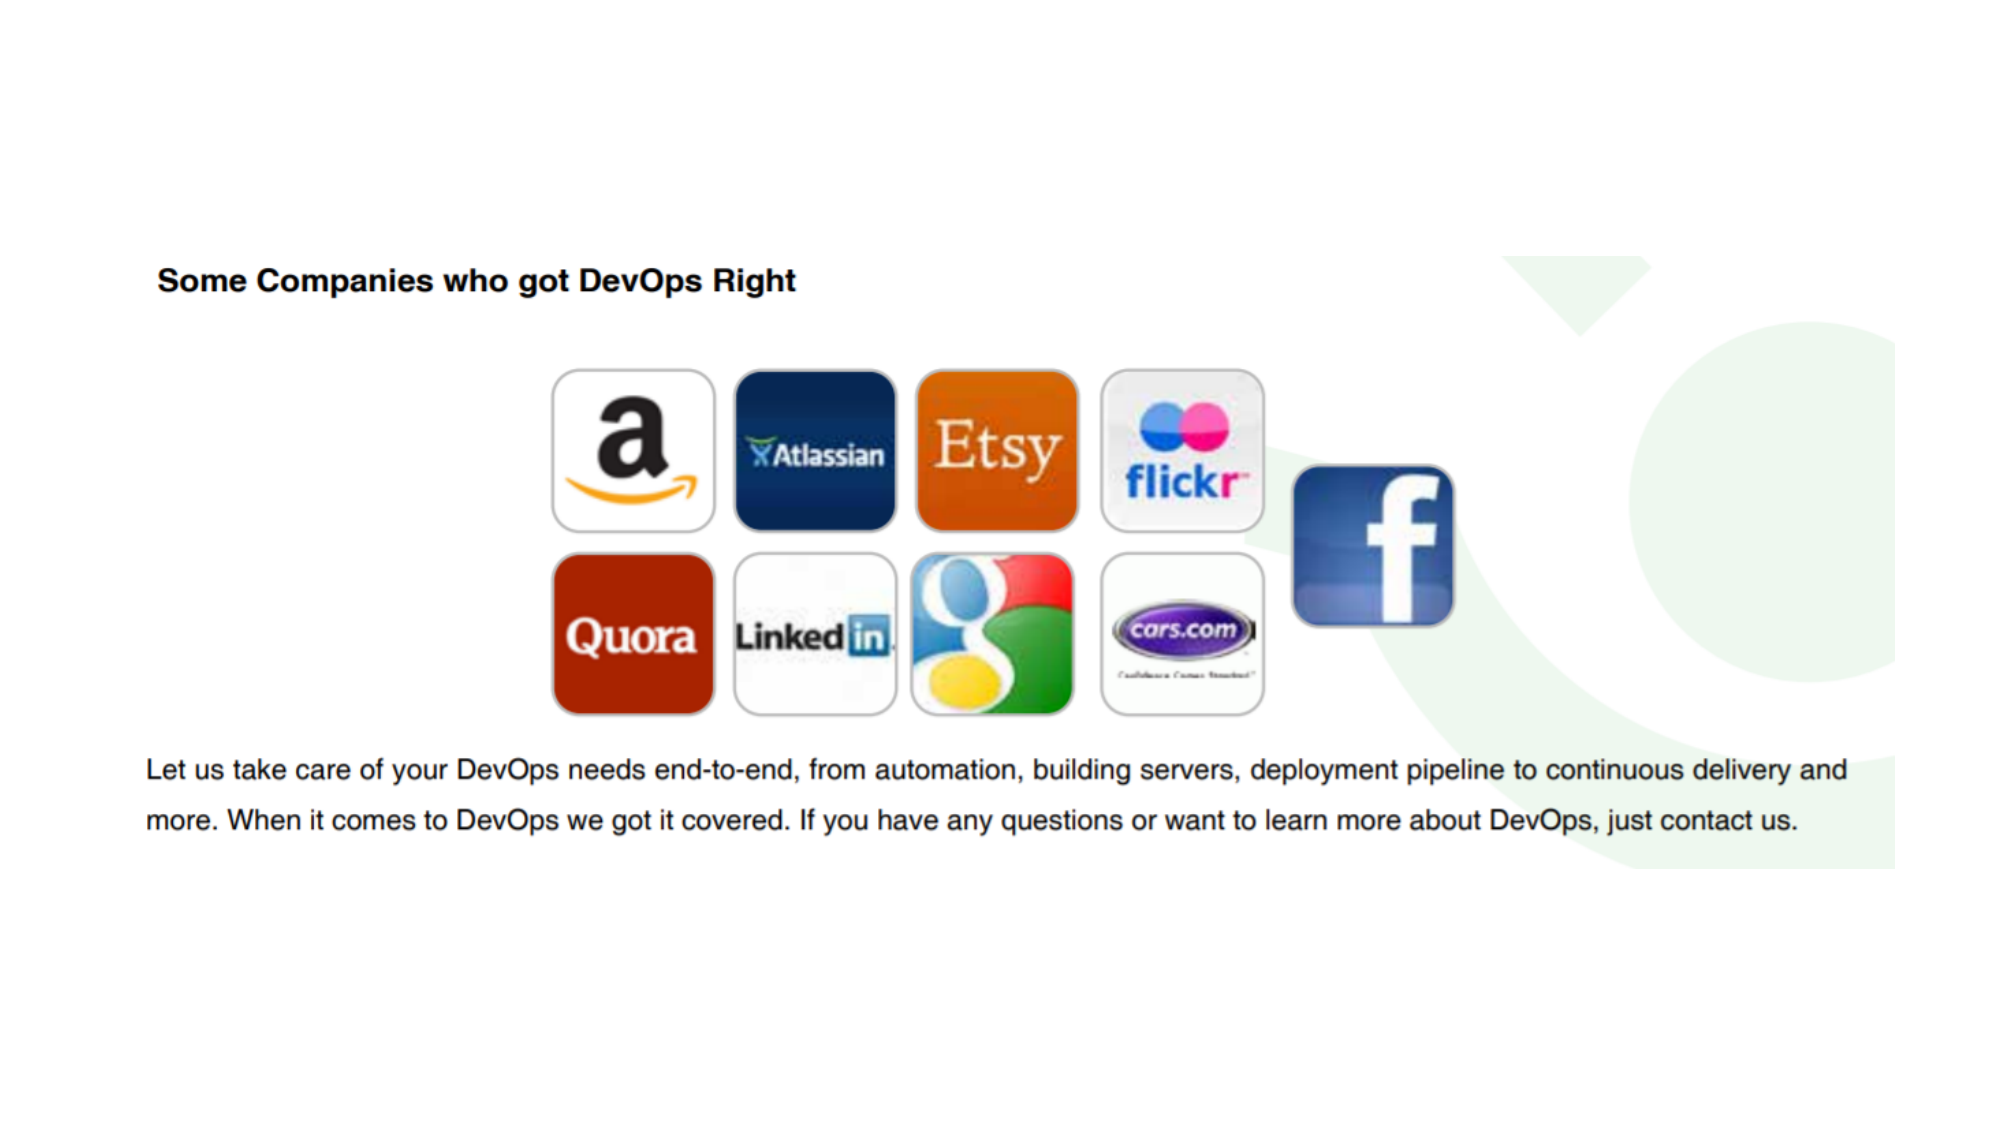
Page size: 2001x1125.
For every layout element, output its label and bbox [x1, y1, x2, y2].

list [105, 256, 1895, 869]
